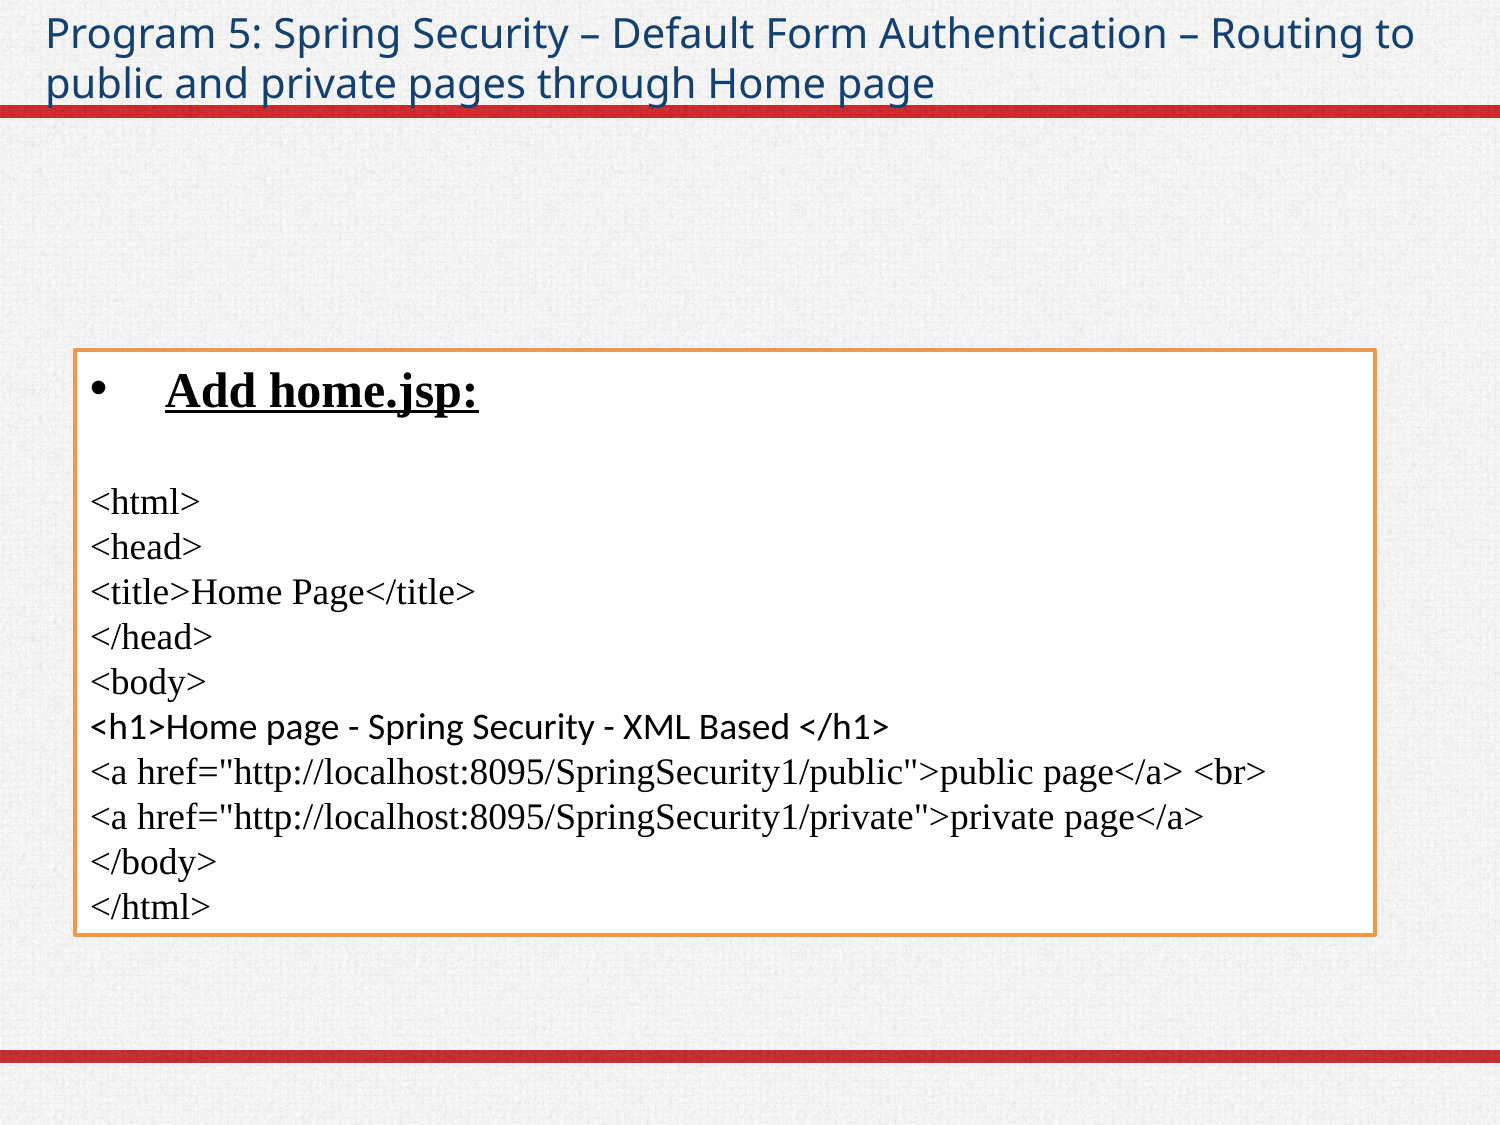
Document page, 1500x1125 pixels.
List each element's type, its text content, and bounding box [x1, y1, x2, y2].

picture [0, 117, 1500, 1125]
text_box Add home.jsp: <html> <head> <title>Home Page</title> </head> <body> <h1>Home page - Spring Security - XML Based </h1> <a href="http://localhost:8095/SpringSecurity1/public">public page</a> <br> <a href="http://localhost:8095/SpringSecurity1/private">private page</a> </body> </html> [73, 348, 1377, 937]
title Program 5: Spring Security – Default Form Authentication – Routing to public and private pages through Home page [0, 0, 1500, 117]
